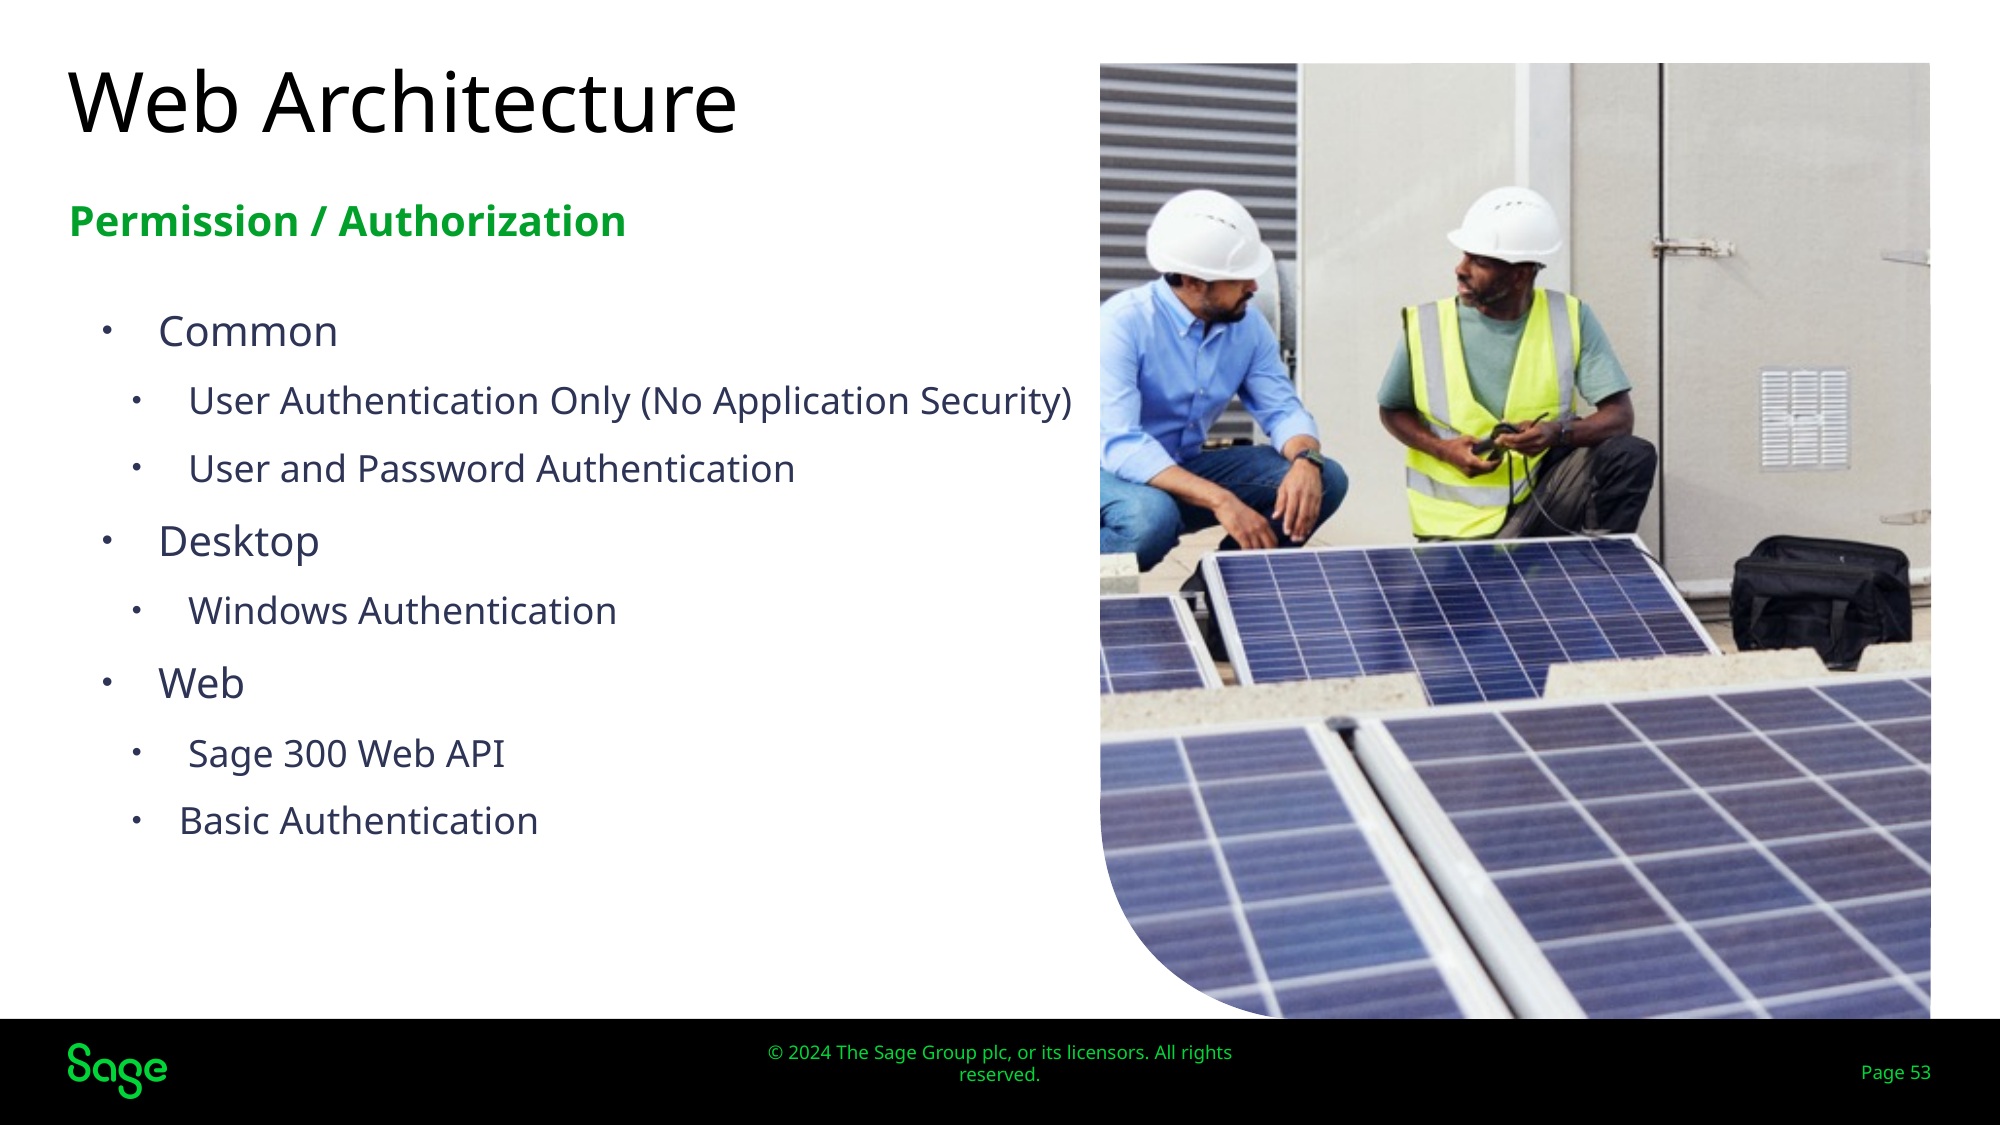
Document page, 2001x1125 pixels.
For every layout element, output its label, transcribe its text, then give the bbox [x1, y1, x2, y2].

title Web Architecture [67, 49, 1930, 147]
picture [68, 1043, 167, 1099]
picture [1099, 62, 1932, 1019]
text_box Common User Authentication Only (No Application Security) User and Password Authentication Desktop Windows Authentication Web Sage 300 Web API Basic Authentication [87, 272, 1099, 850]
slide_number Page 53 [1809, 1043, 1947, 1104]
list Permission / Authorization [68, 186, 1099, 259]
